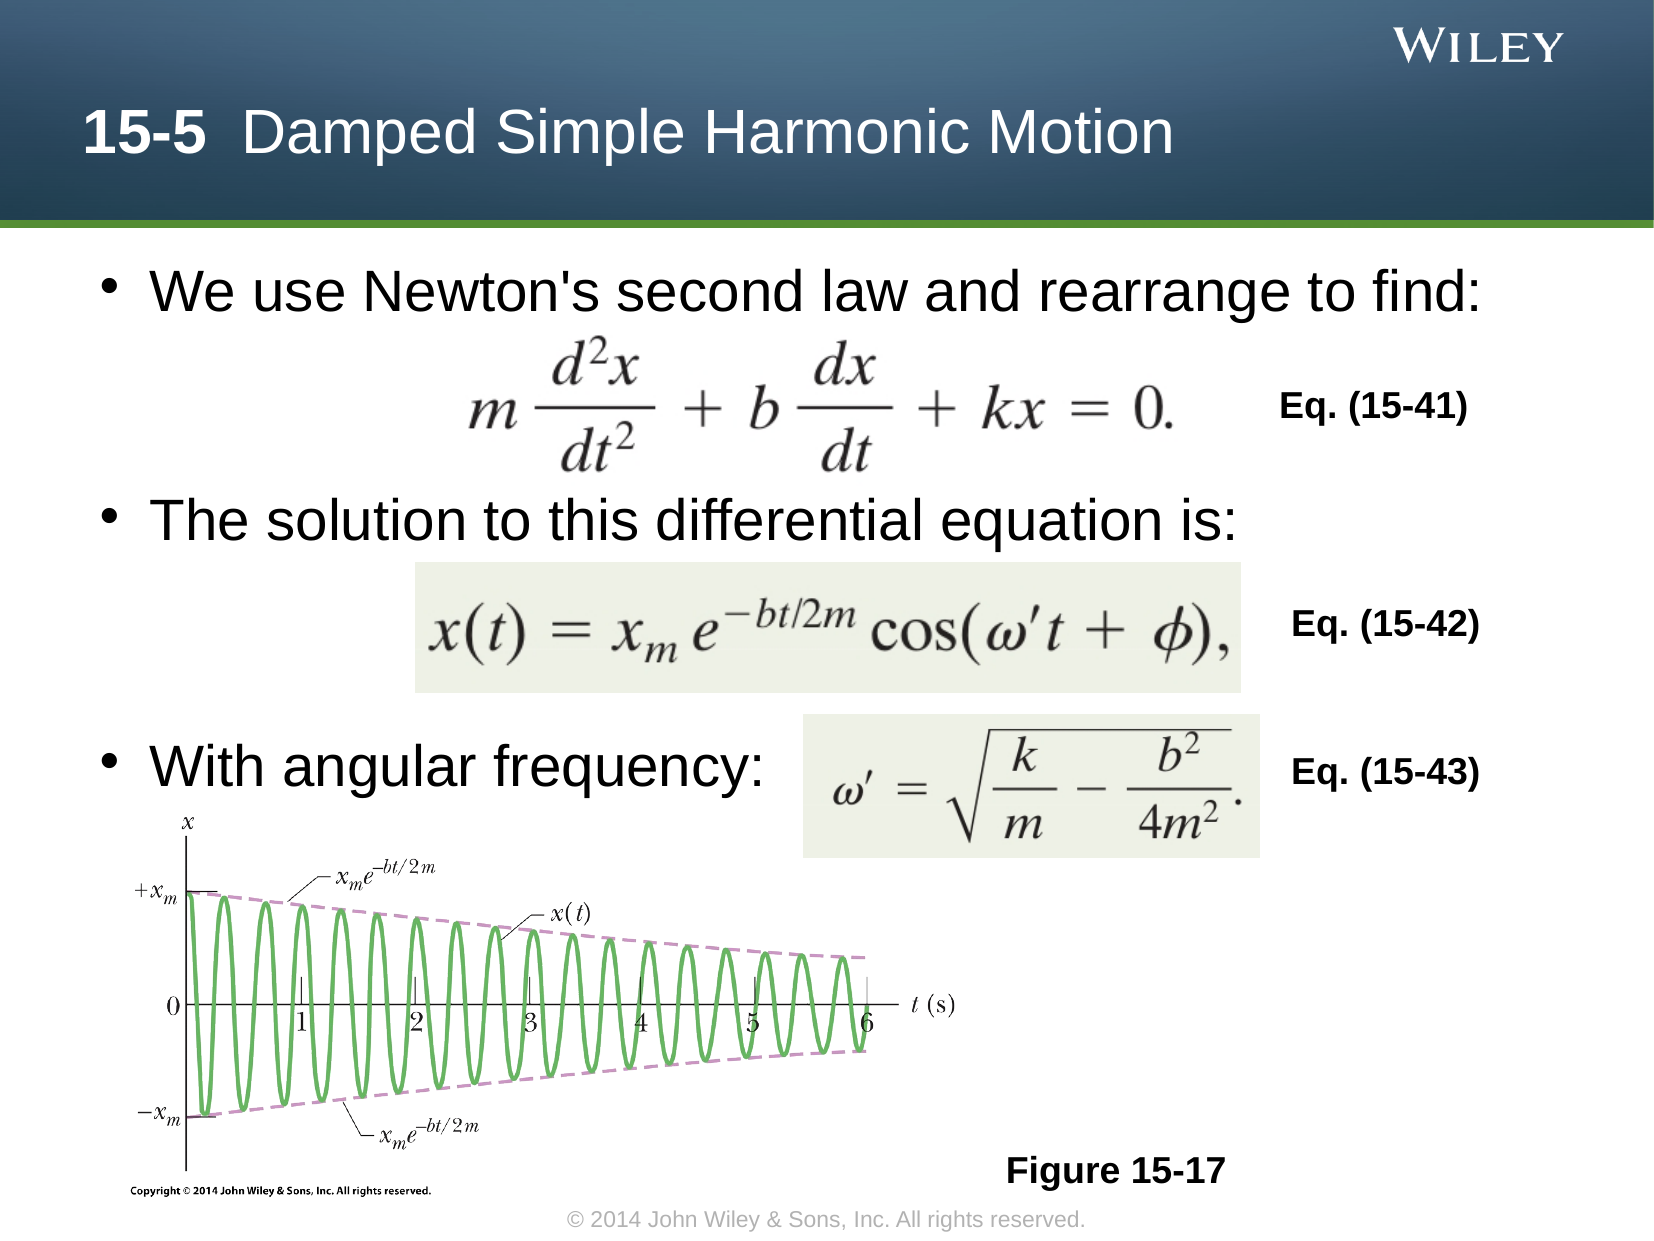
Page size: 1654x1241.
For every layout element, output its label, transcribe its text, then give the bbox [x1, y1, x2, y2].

text_box Eq. (15-42) [1276, 593, 1486, 651]
text_box 15-5 Damped Simple Harmonic Motion [82, 49, 1571, 211]
picture [125, 714, 1261, 1199]
text_box Figure 15-17 [991, 1140, 1200, 1174]
text_box Eq. (15-41) [1264, 375, 1474, 432]
picture [415, 561, 1242, 693]
text_box We use Newton's second law and rearrange to find: The solution to this differential equation is: With angular frequency: [82, 254, 1560, 720]
picture [0, 0, 1654, 228]
footer © 2014 John Wiley & Sons, Inc. All rights reserved. [352, 1174, 1302, 1241]
picture [451, 323, 1194, 486]
text_box Eq. (15-43) [1276, 741, 1486, 798]
